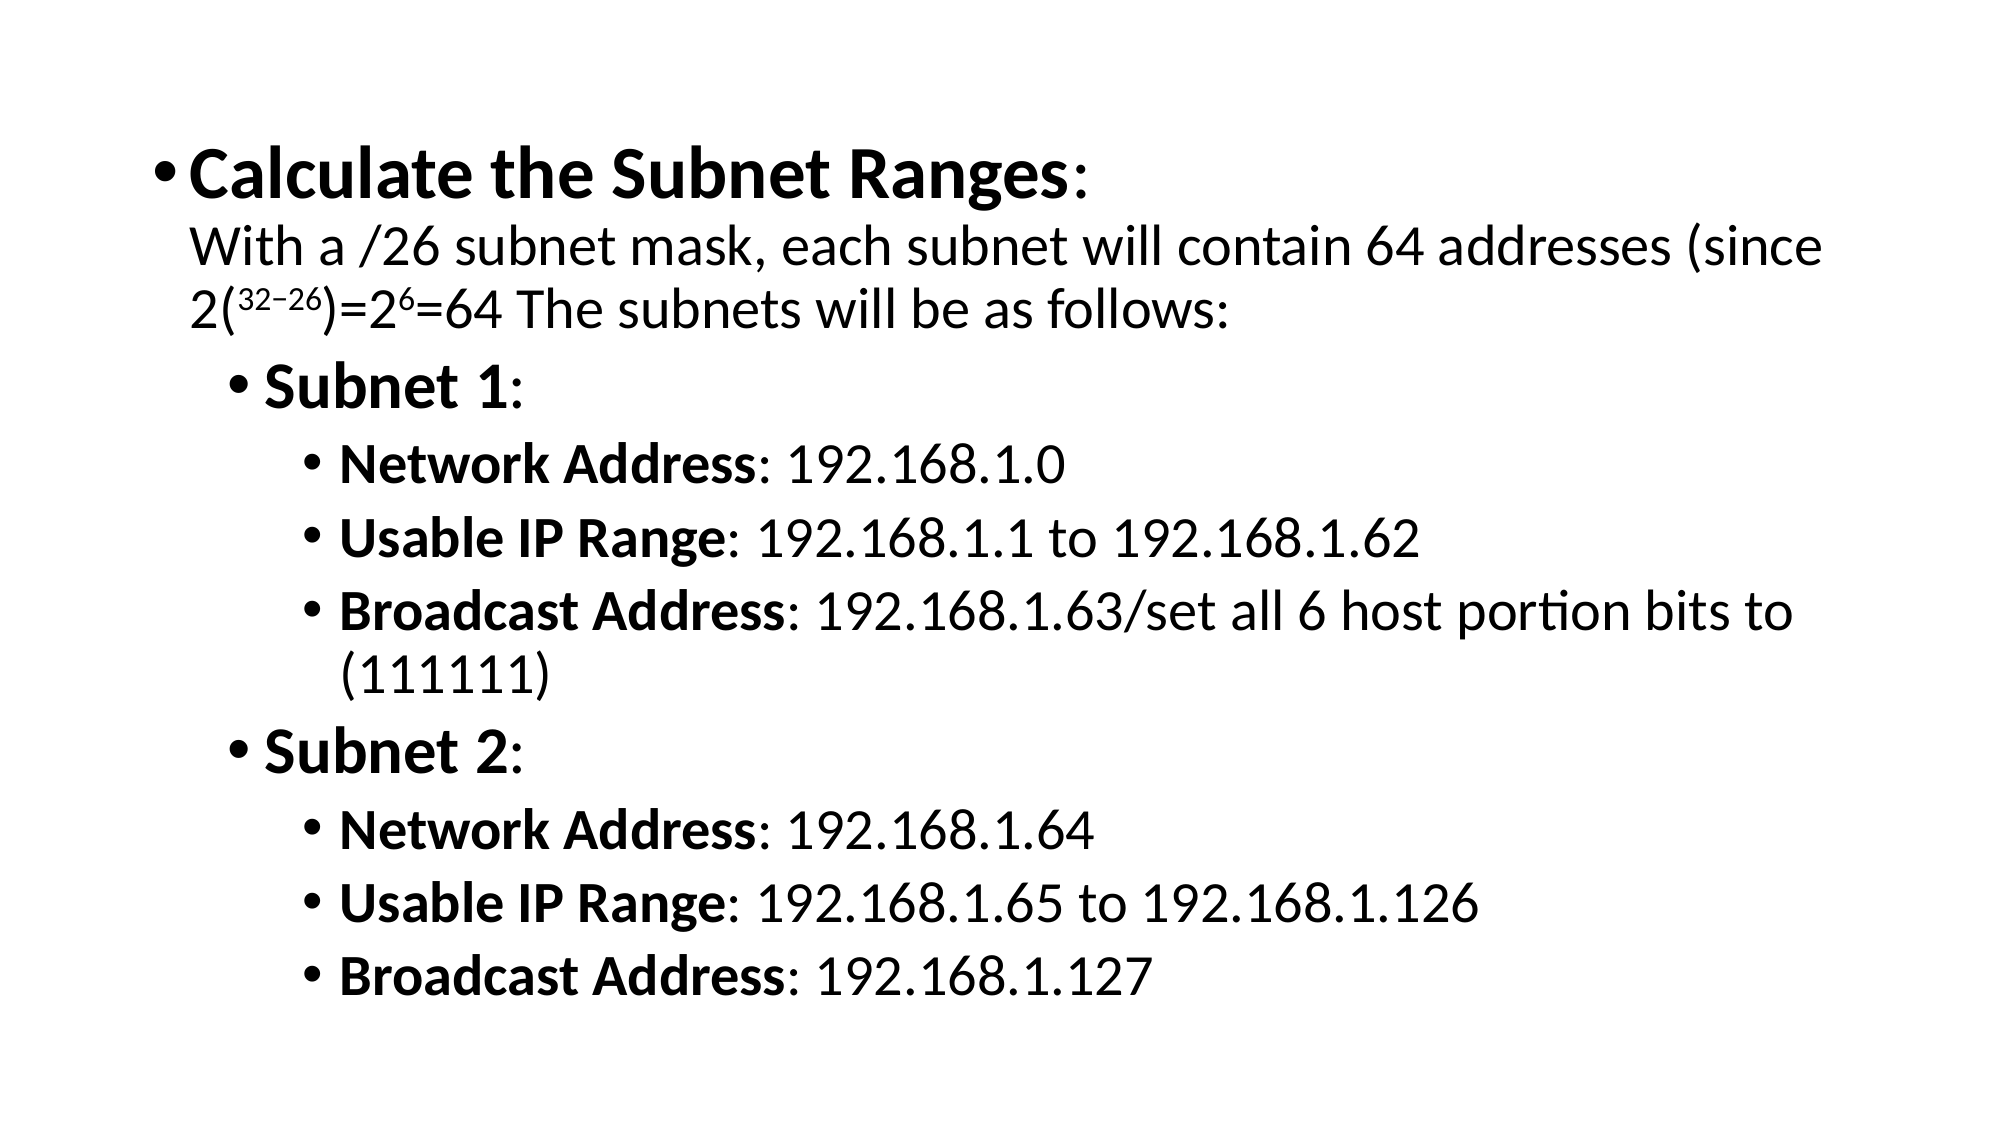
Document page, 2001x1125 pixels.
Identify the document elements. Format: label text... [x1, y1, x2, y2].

list Calculate the Subnet Ranges: With a /26 subnet mask, each subnet will contain 64 addresses (since 2(32−26)=26=64 The subnets will be as follows: Subnet 1: Network Address: 192.168.1.0 Usable IP Range: 192.168.1.1 to 192.168.1.62 Broadcast Address: 192.168.1.63/set all 6 host portion bits to (111111) Subnet 2: Network Address: 192.168.1.64 Usable IP Range: 192.168.1.65 to 192.168.1.126 Broadcast Address: 192.168.1.127 [137, 126, 1863, 1074]
